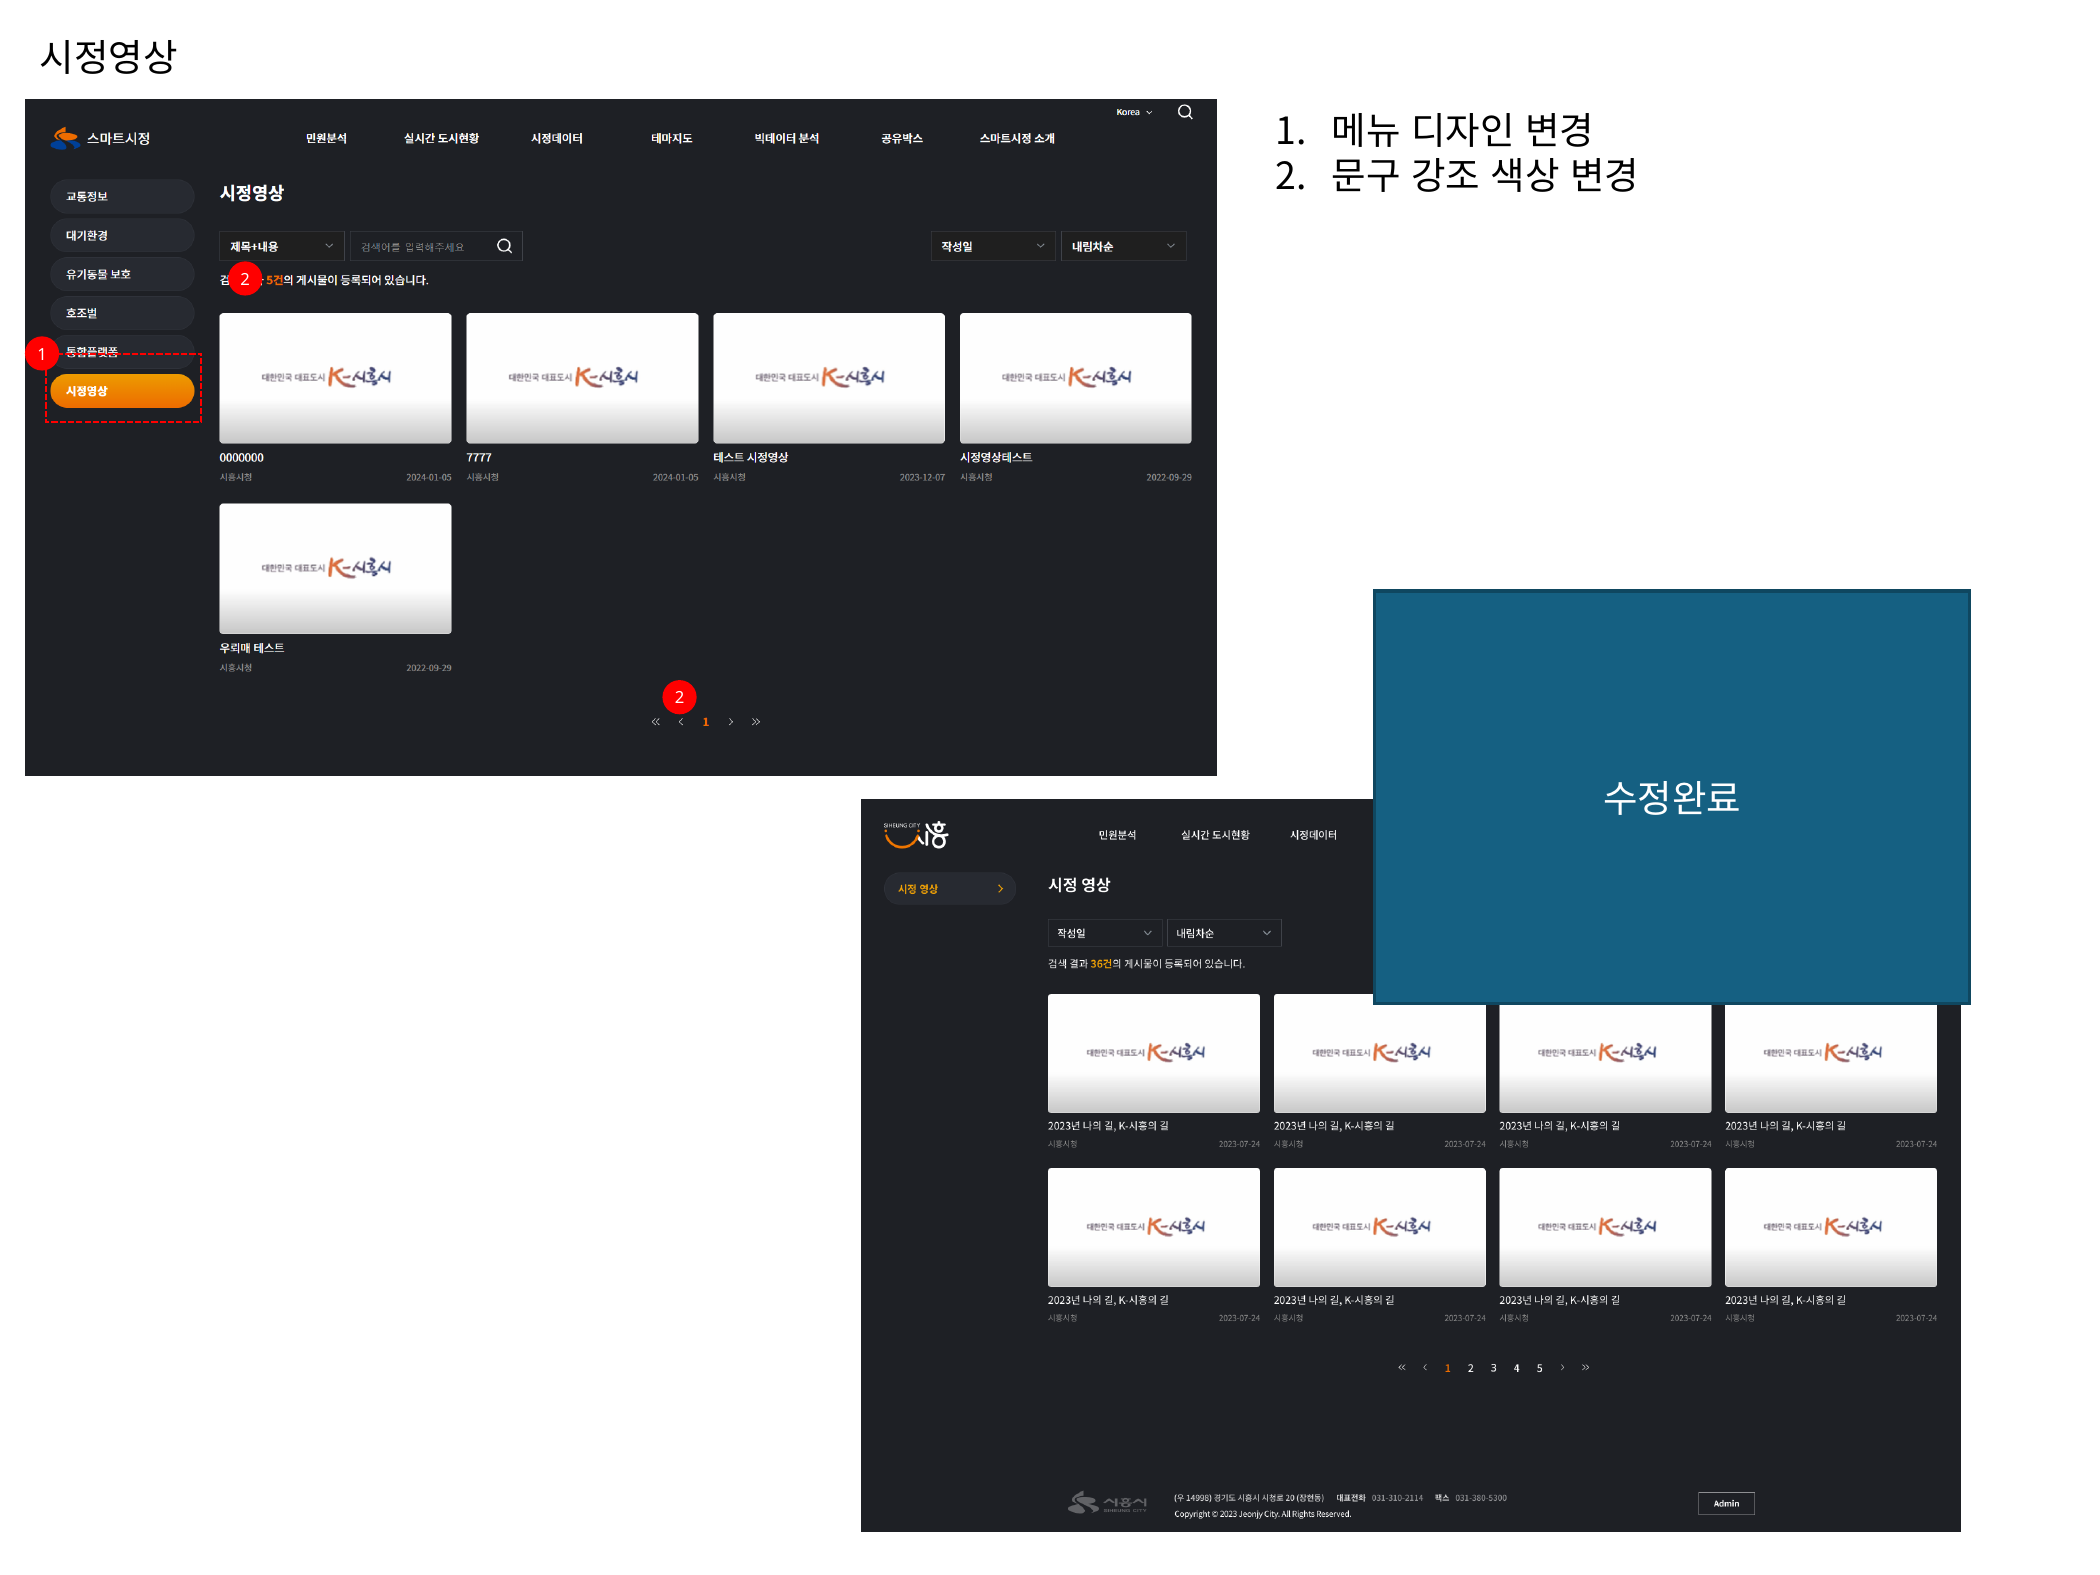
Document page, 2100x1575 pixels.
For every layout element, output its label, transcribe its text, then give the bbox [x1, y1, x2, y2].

text_box 시정영상 [23, 34, 792, 78]
text_box 수정완료 [1373, 589, 1971, 1005]
text_box 메뉴 디자인 변경 문구 강조 색상 변경 [1259, 98, 2028, 142]
picture [861, 798, 1962, 1533]
picture [24, 99, 1217, 777]
